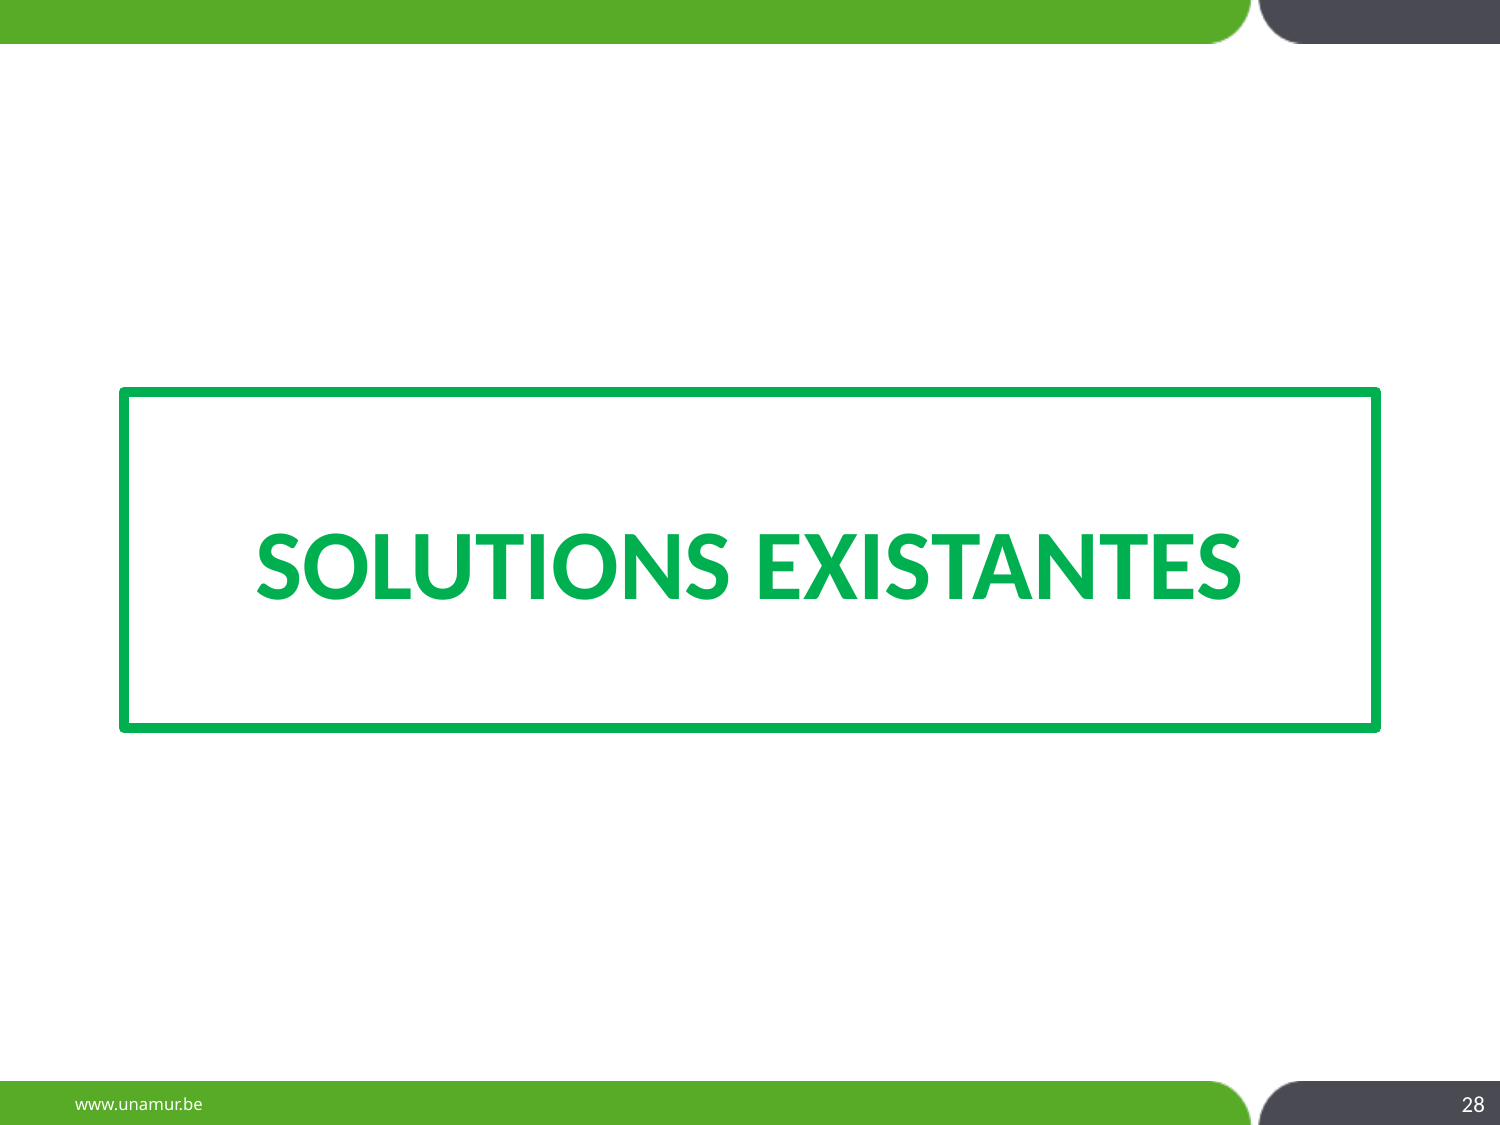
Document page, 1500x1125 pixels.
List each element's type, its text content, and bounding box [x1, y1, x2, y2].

slide_number 28 [1267, 1081, 1500, 1125]
title SOLUTIONS EXISTANTES [119, 387, 1381, 733]
